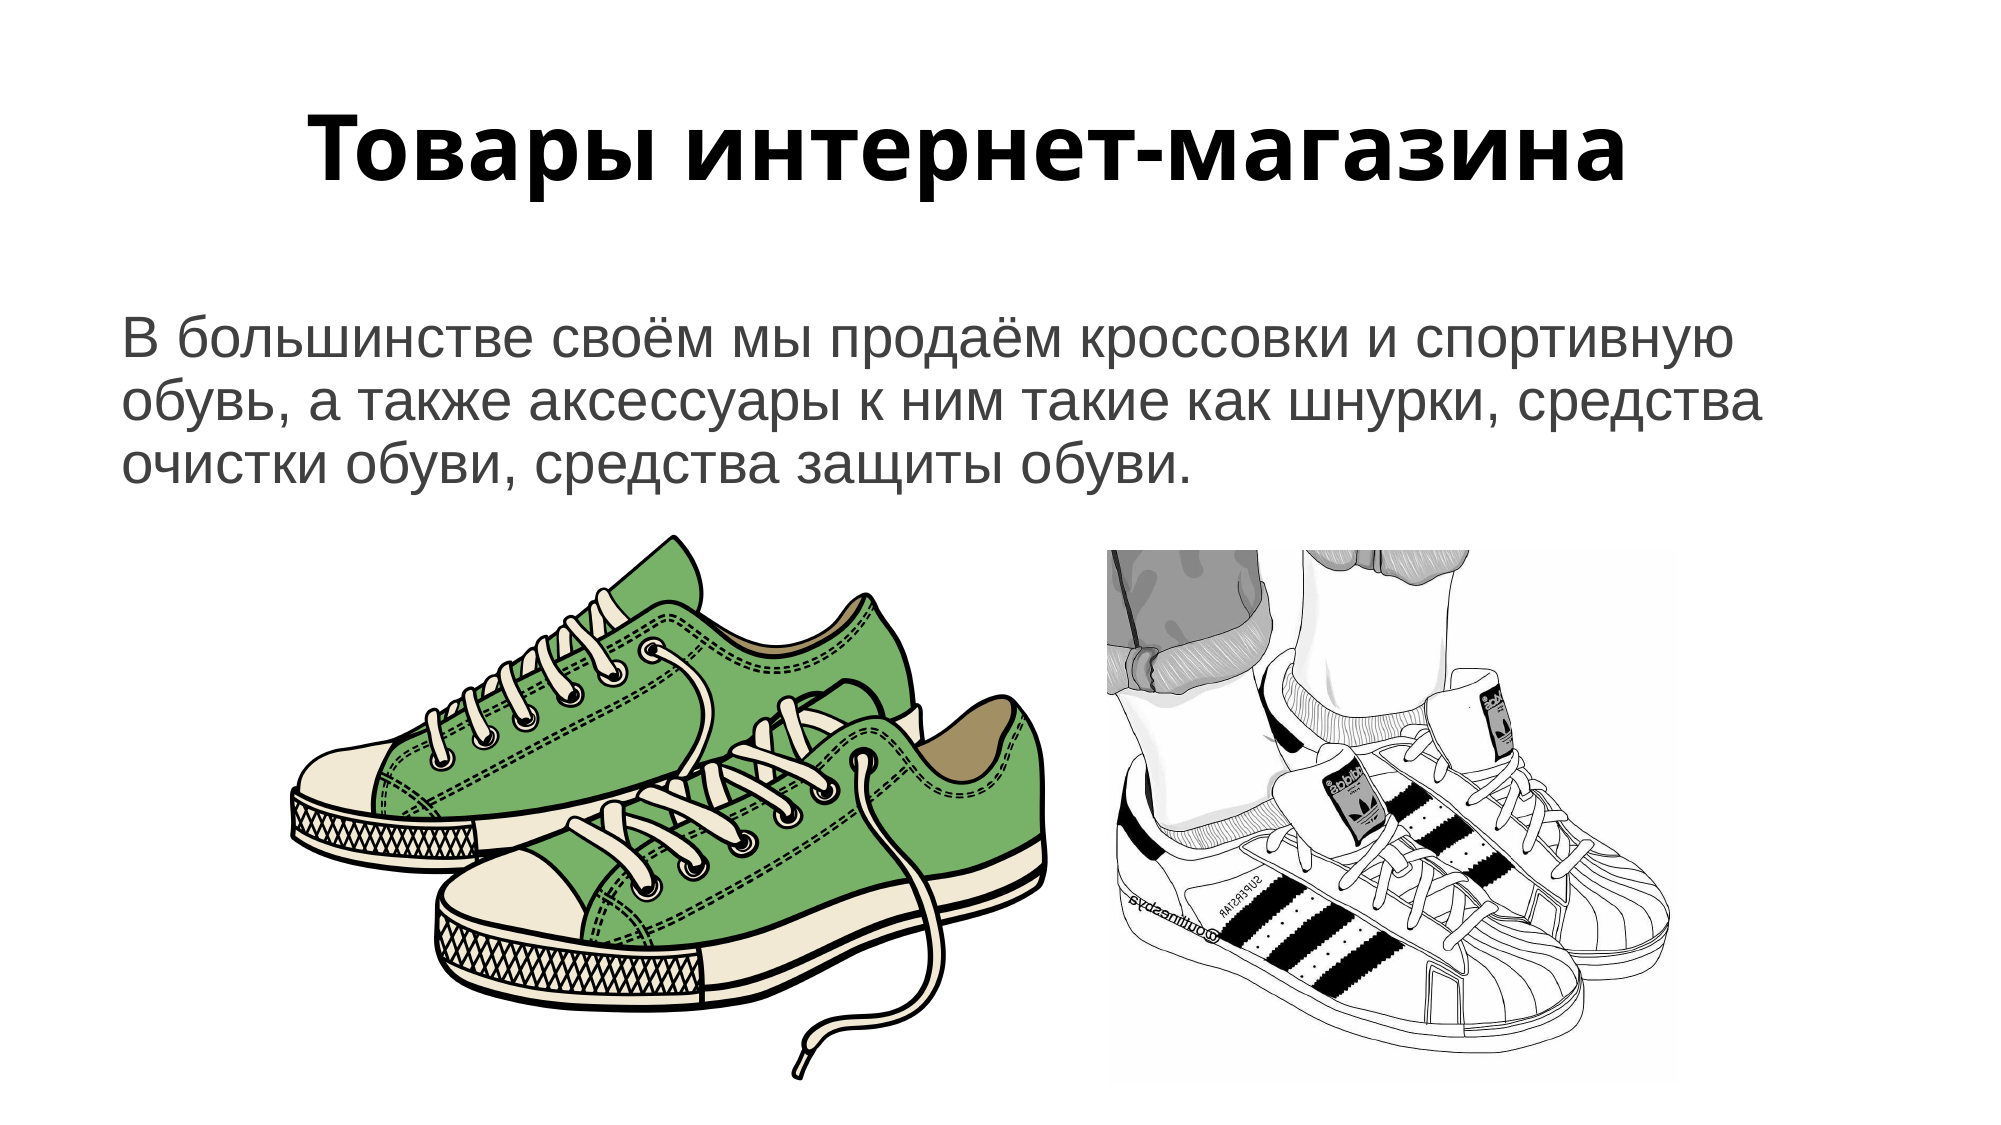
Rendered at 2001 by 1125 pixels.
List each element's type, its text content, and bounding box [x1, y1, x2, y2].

list В большинстве своём мы продаём кроссовки и спортивную обувь, а также аксессуары к ним такие как шнурки, средства очистки обуви, средства защиты обуви. [106, 299, 1832, 1014]
picture [1107, 550, 1678, 1084]
picture [283, 525, 1056, 1084]
title Товары интернет-магазина [106, 42, 1832, 260]
